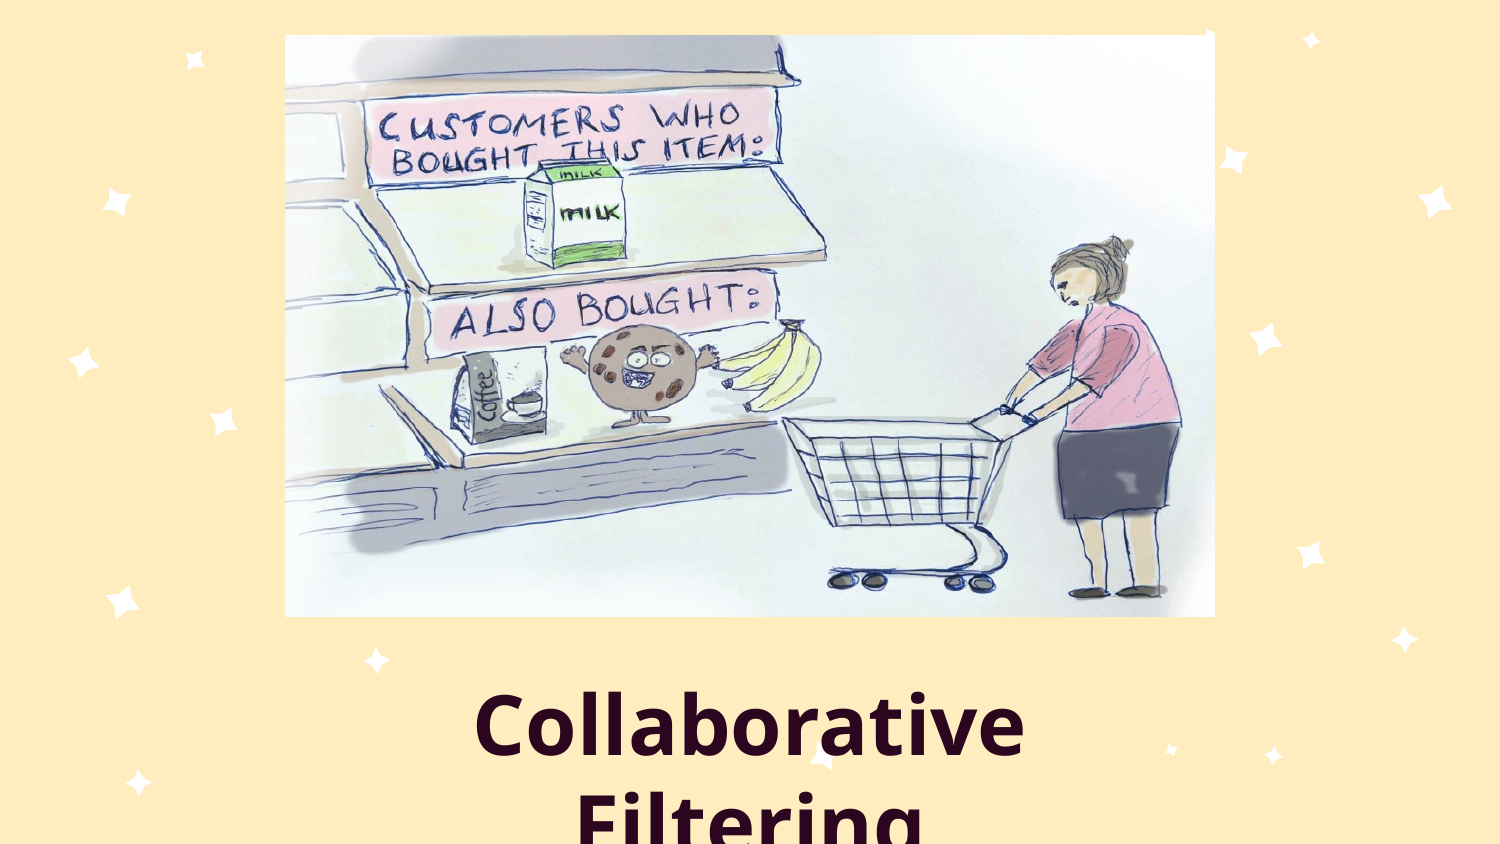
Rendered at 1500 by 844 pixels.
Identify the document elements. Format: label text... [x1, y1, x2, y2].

text_box Collaborative Filtering [325, 657, 1175, 844]
picture [285, 35, 1215, 617]
